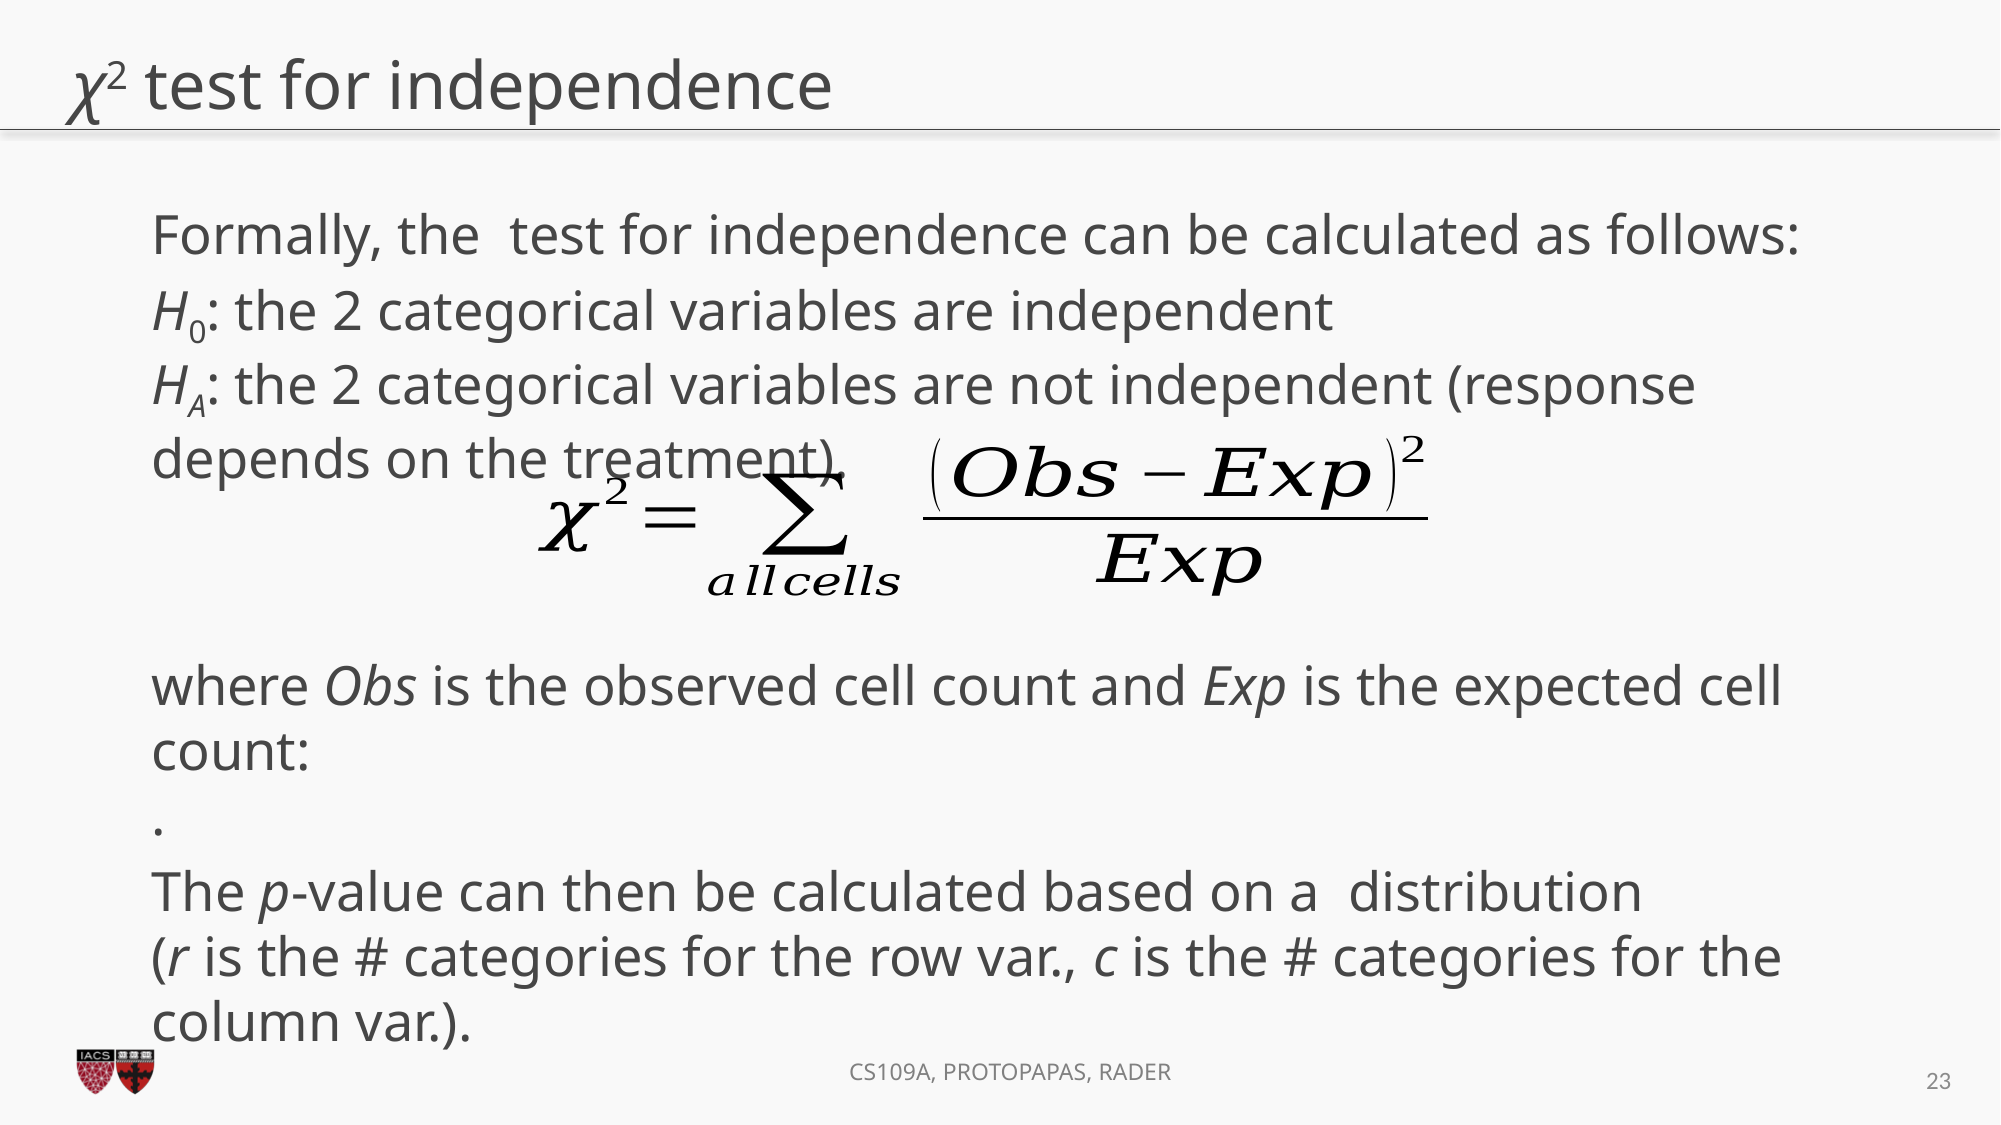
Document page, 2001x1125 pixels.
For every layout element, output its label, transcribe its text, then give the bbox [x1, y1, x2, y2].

title χ2 test for independence [57, 35, 1943, 162]
picture [75, 1049, 155, 1095]
slide_number 23 [1500, 1050, 1967, 1110]
